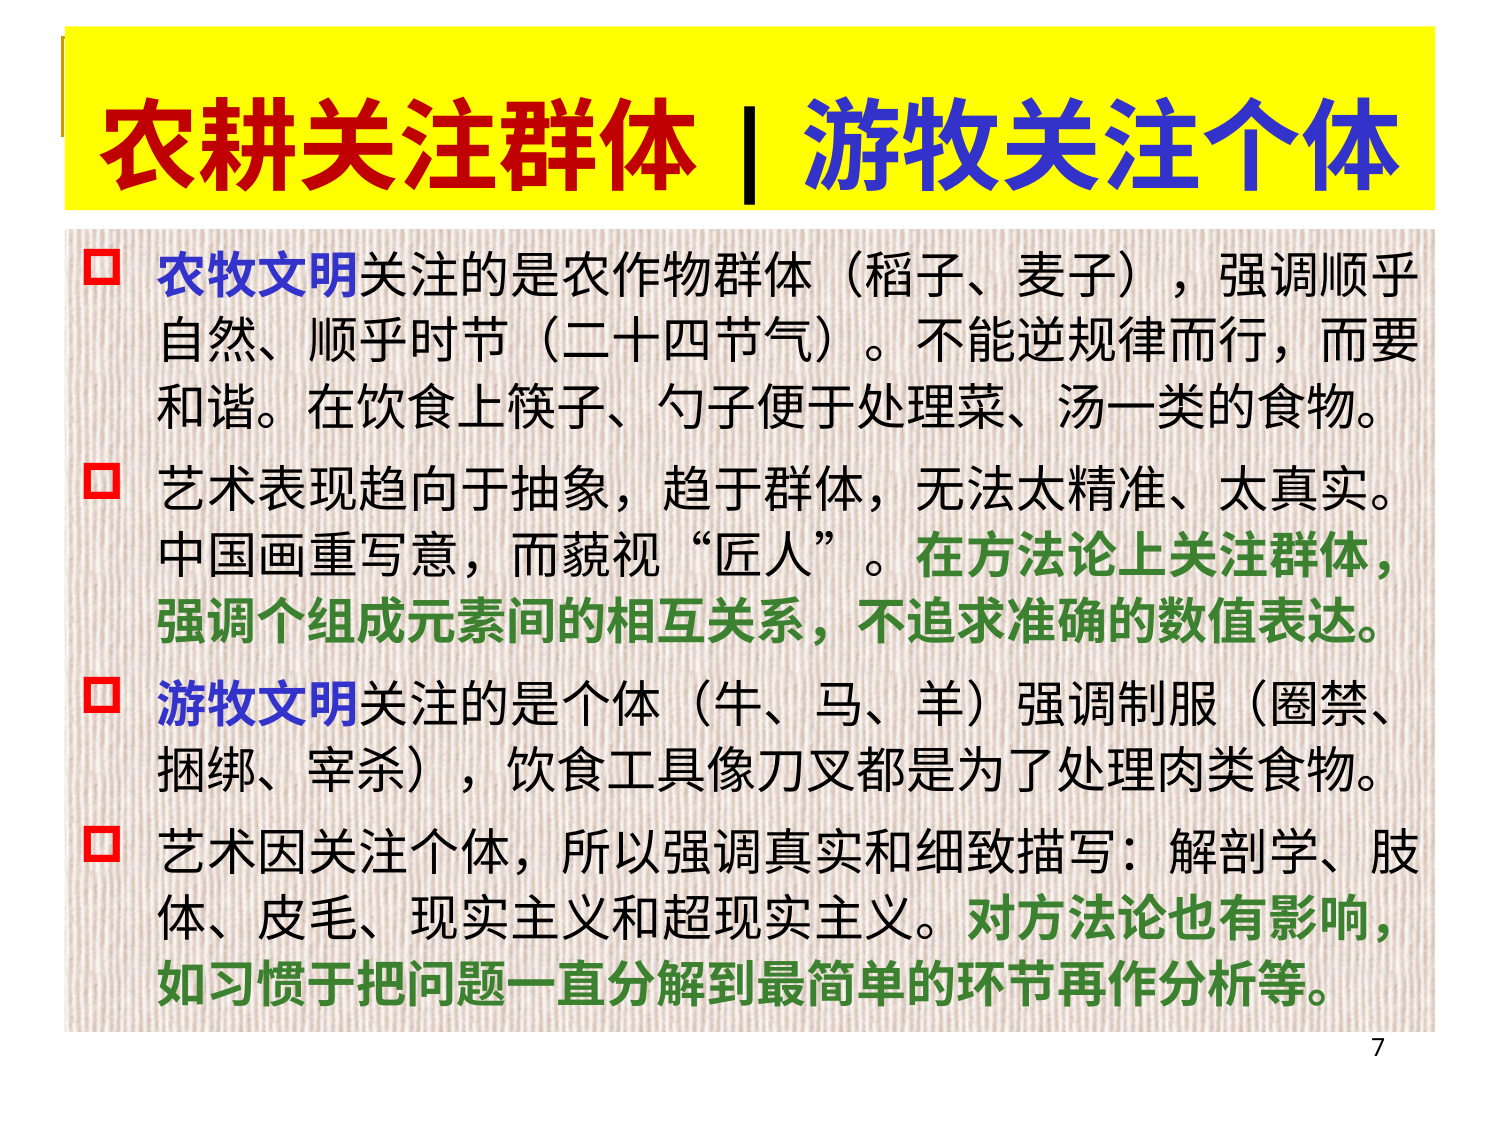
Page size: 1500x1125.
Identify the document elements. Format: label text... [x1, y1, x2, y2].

title 农耕关注群体|游牧关注个体 [64, 26, 1436, 211]
text_box [1074, 1032, 1400, 1103]
text_box 农牧文明关注的是农作物群体（稻子、麦子），强调顺乎自然、顺乎时节（二十四节气）。不能逆规律而行，而要和谐。在饮食上筷子、勺子便于处理菜、汤一类的食物。 艺术表现趋向于抽象，趋于群体，无法太精准、太真实。中国画重写意，而藐视“匠人”。在方法论上关注群体，强调个组成元素间的相互关系，不追求准确的数值表达。 游牧文明关注的是个体（牛、马、羊）强调制服（圈禁、捆绑、宰杀），饮食工具像刀叉都是为了处理肉类食物。 艺术因关注个体，所以强调真实和细致描写：解剖学、肢体、皮毛、现实主义和超现实主义。对方法论也有影响，如习惯于把问题一直分解到最简单的环节再作分析等。 [64, 229, 1436, 1032]
